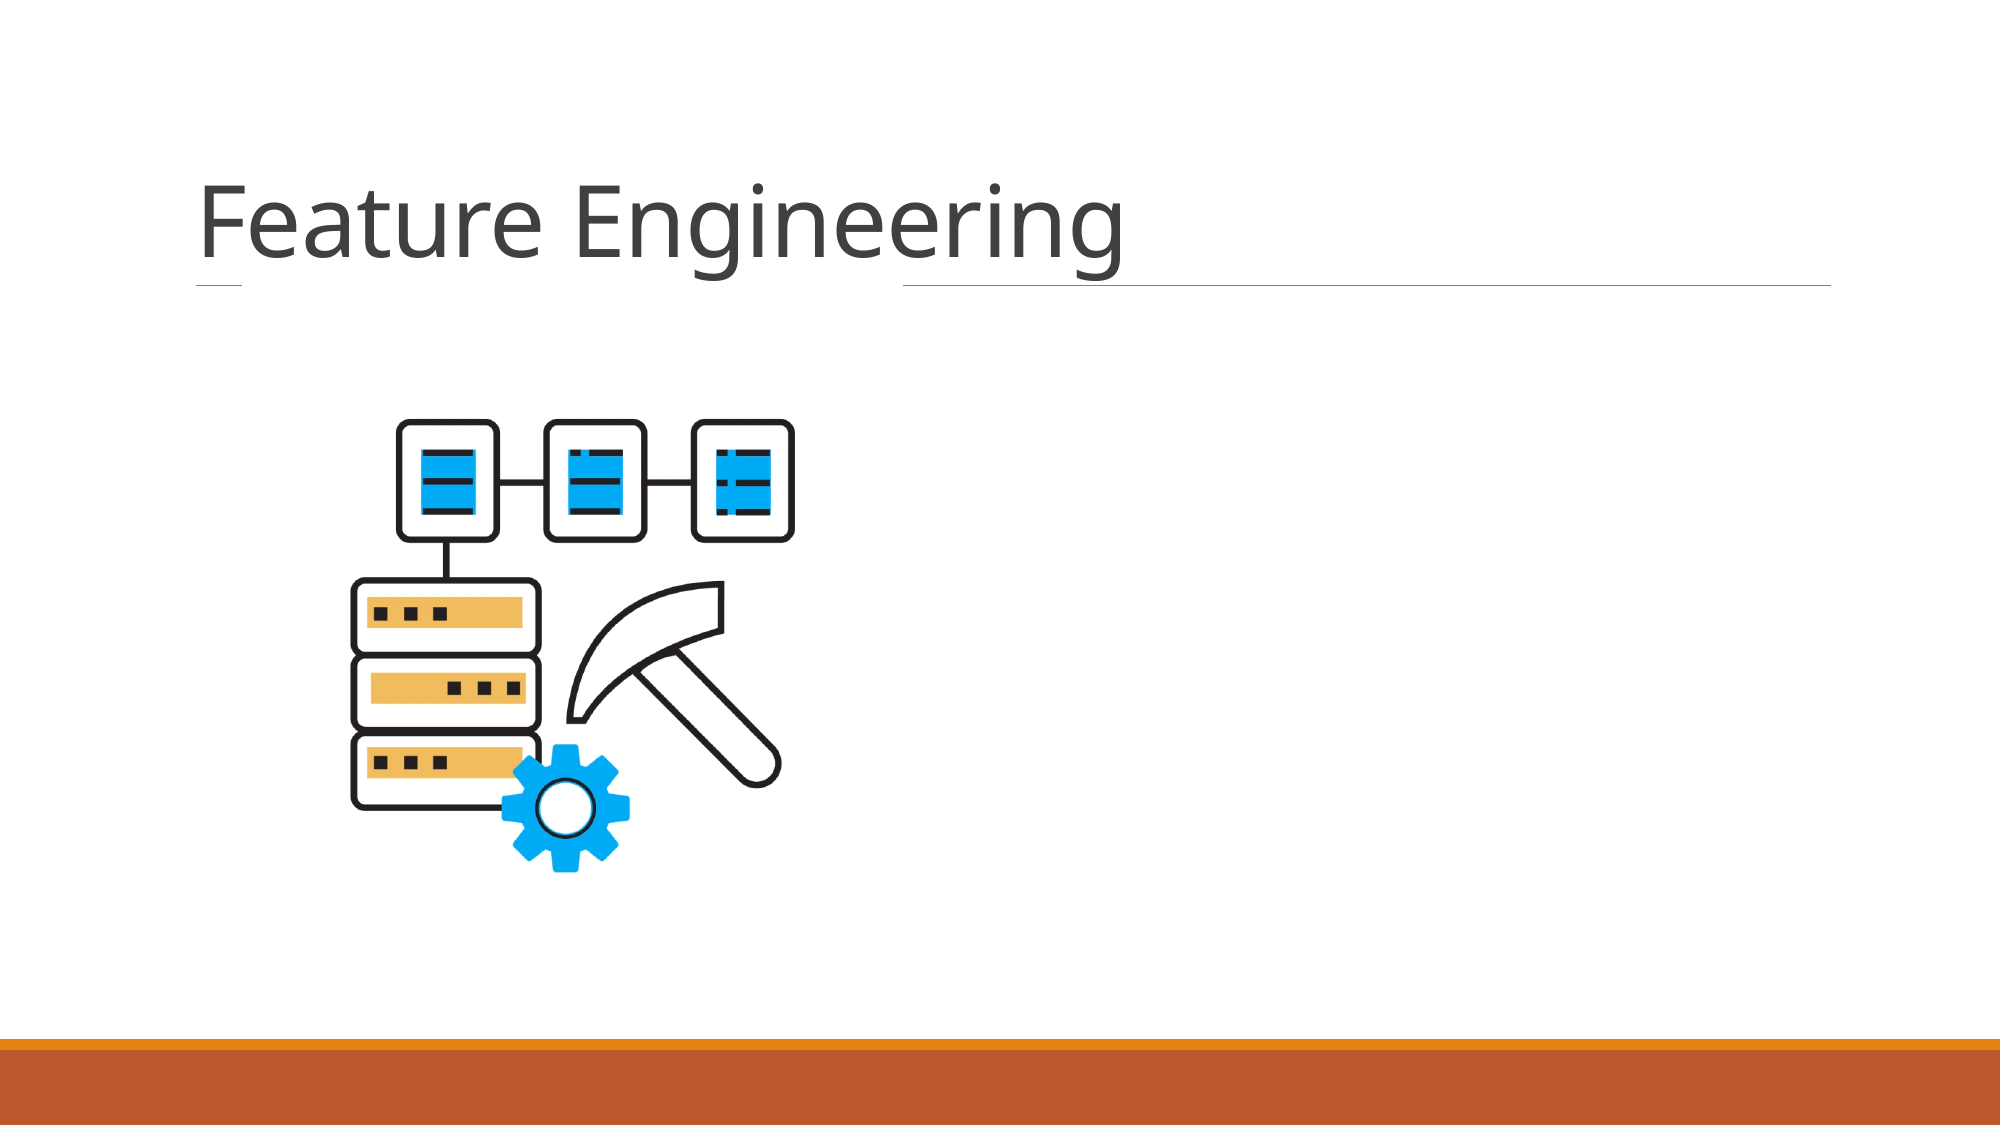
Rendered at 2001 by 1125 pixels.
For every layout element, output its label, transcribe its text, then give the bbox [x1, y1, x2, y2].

title Feature Engineering [180, 47, 1830, 285]
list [242, 284, 903, 946]
